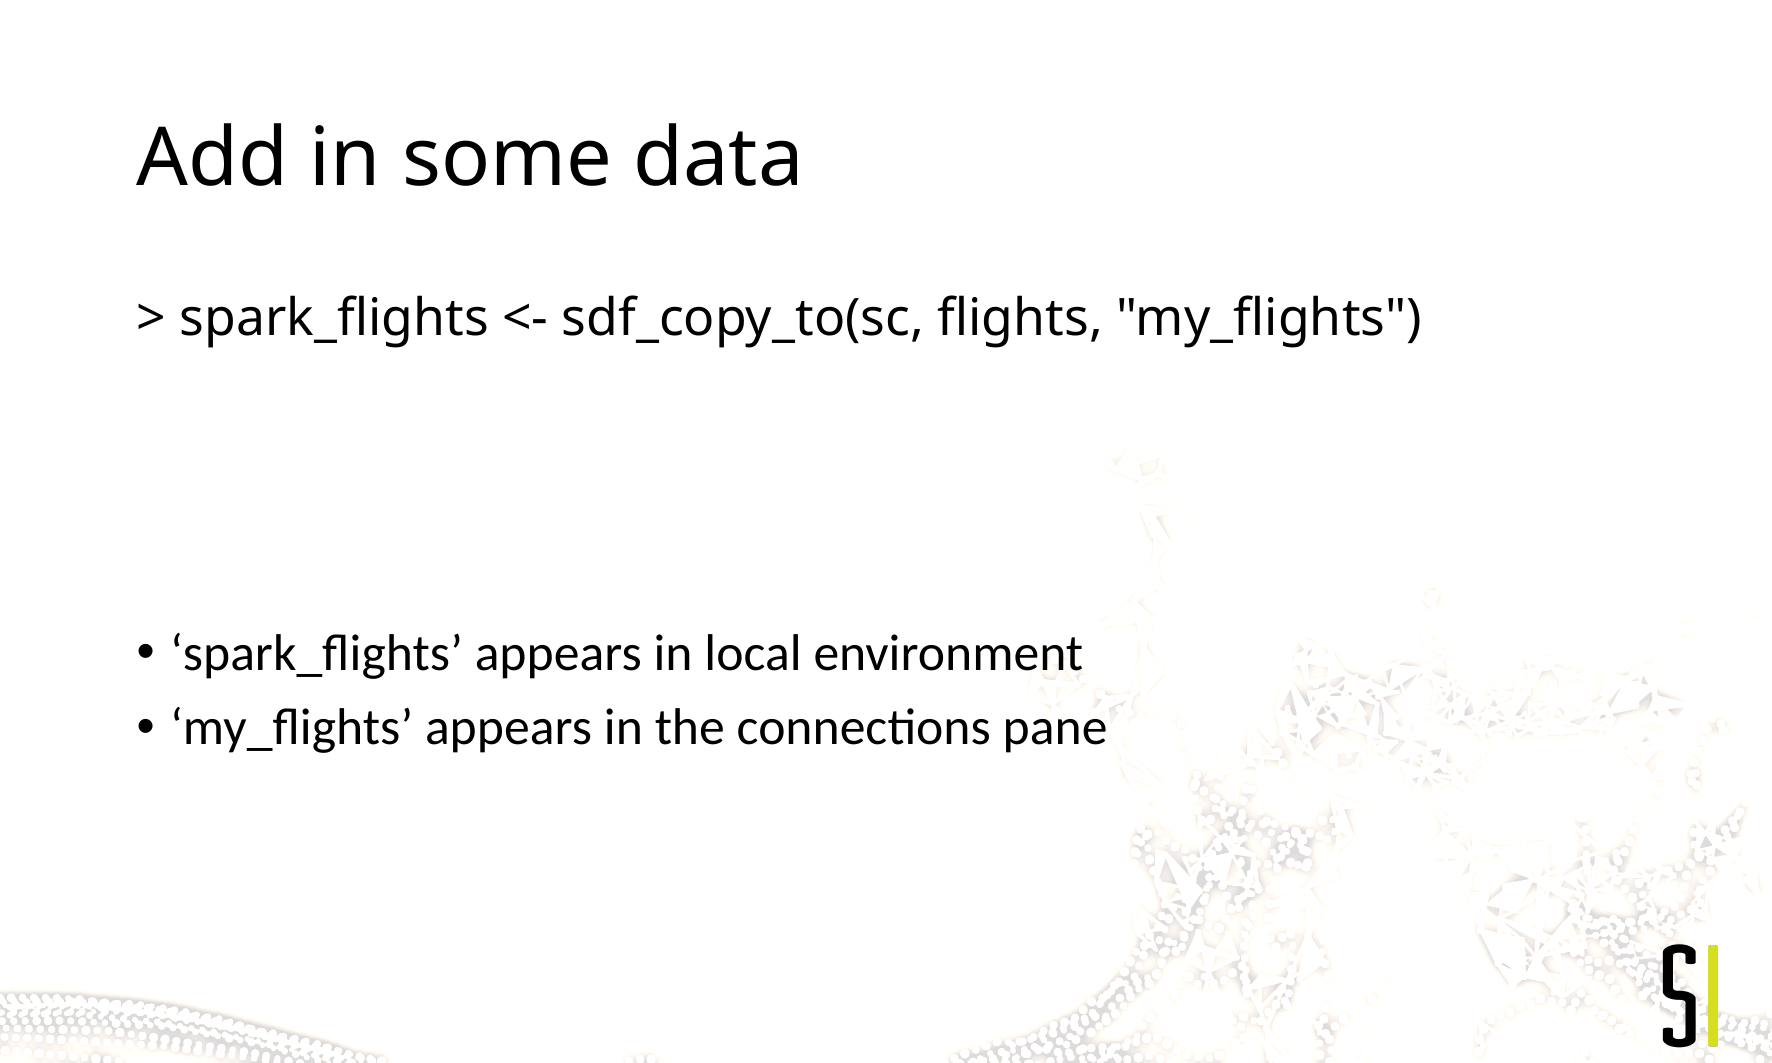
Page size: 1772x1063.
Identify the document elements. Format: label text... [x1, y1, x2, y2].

text_box ‘spark_flights’ appears in local environment ‘my_flights’ appears in the connections pane [121, 618, 1650, 906]
picture [1637, 940, 1747, 1050]
title Add in some data [121, 56, 1650, 262]
list > spark_flights <- sdf_copy_to(sc, flights, "my_flights") [121, 282, 1650, 389]
